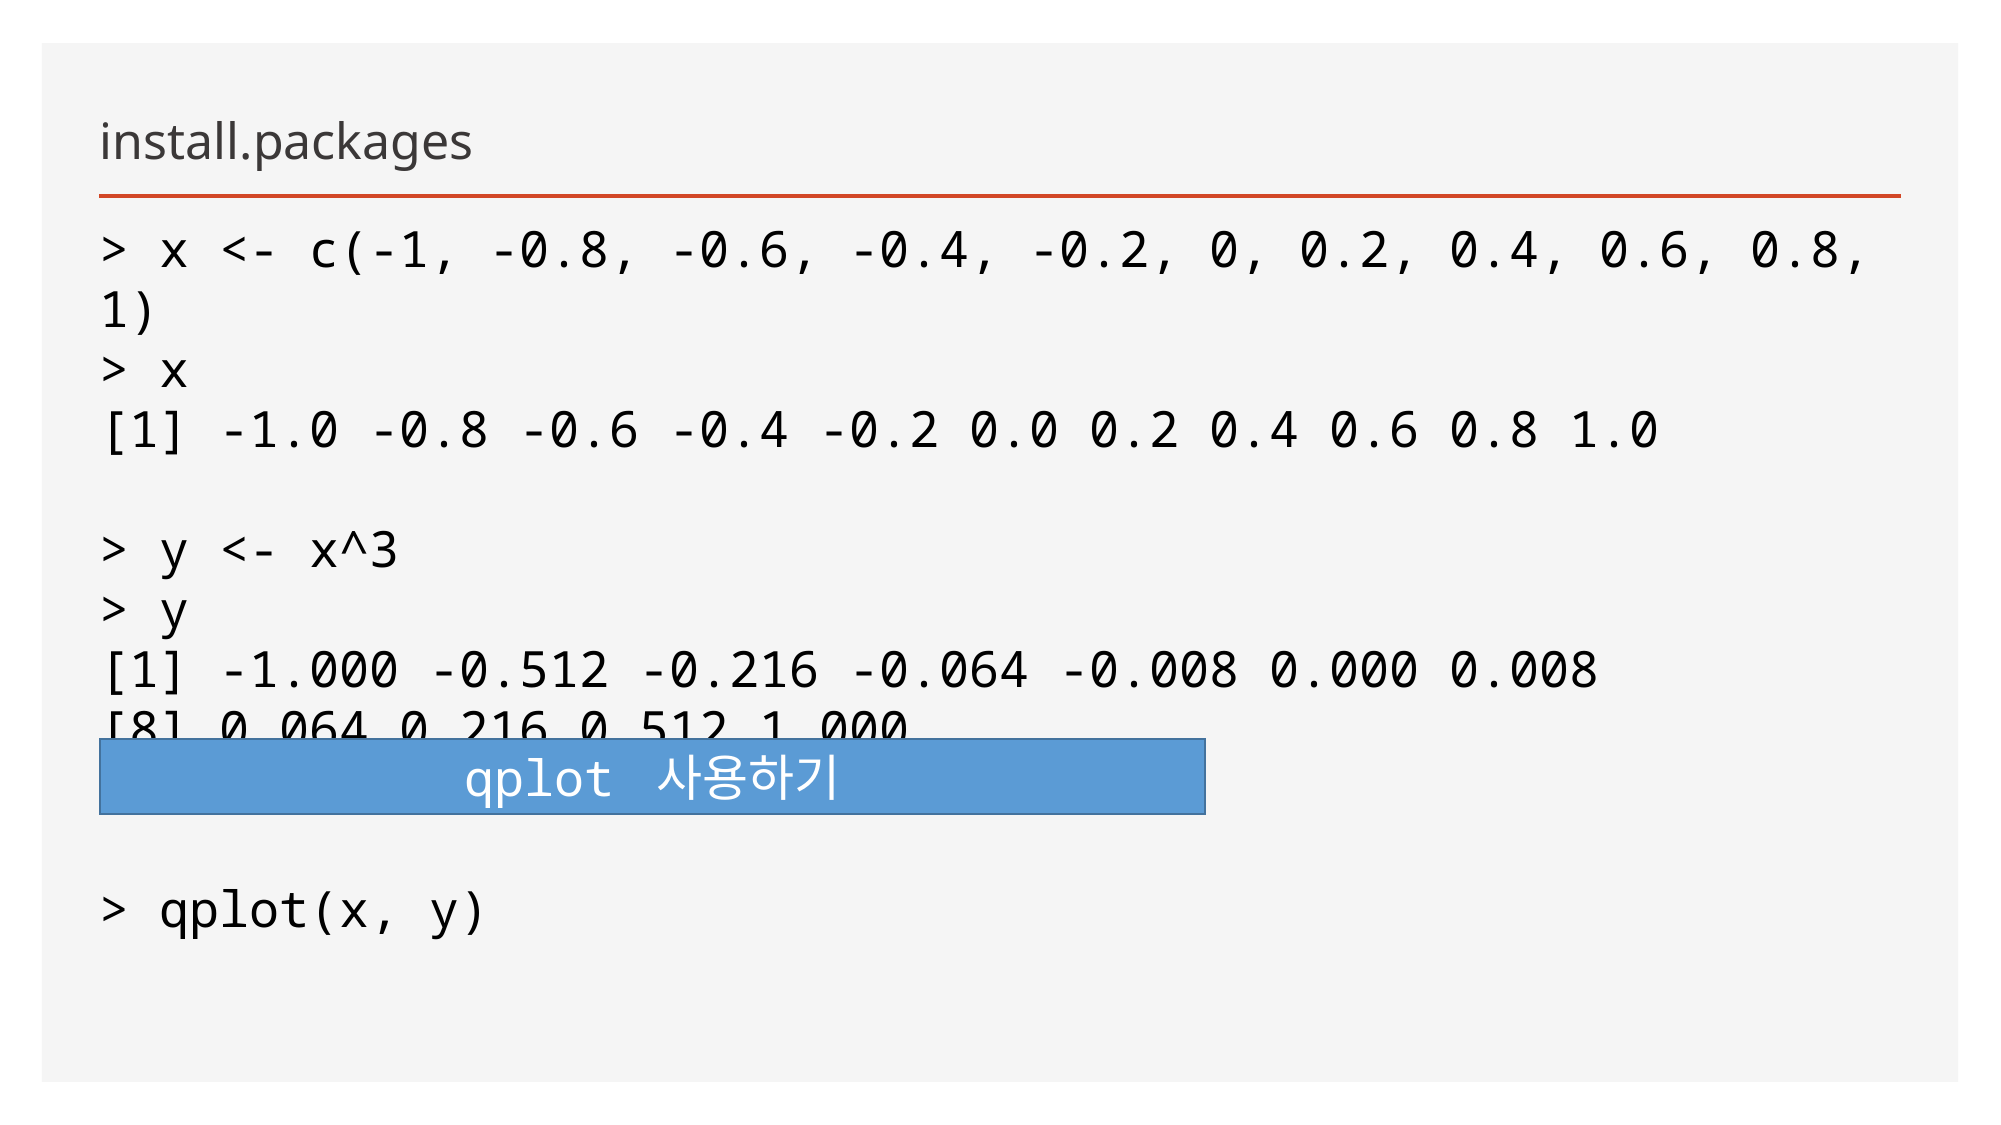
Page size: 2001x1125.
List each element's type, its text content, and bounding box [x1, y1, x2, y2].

text_box qplot 사용하기 [99, 738, 1206, 815]
list install.packages [84, 72, 813, 178]
text_box > x <- c(-1, -0.8, -0.6, -0.4, -0.2, 0, 0.2, 0.4, 0.6, 0.8, 1) > x [1] -1.0 -0.8 -0.6 -0.4 -0.2 0.0 0.2 0.4 0.6 0.8 1.0 > y <- x^3 > y [1] -1.000 -0.512 -0.216 -0.064 -0.008 0.000 0.008 [8] 0.064 0.216 0.512 1.000 > qplot(x, y) [84, 209, 1906, 945]
